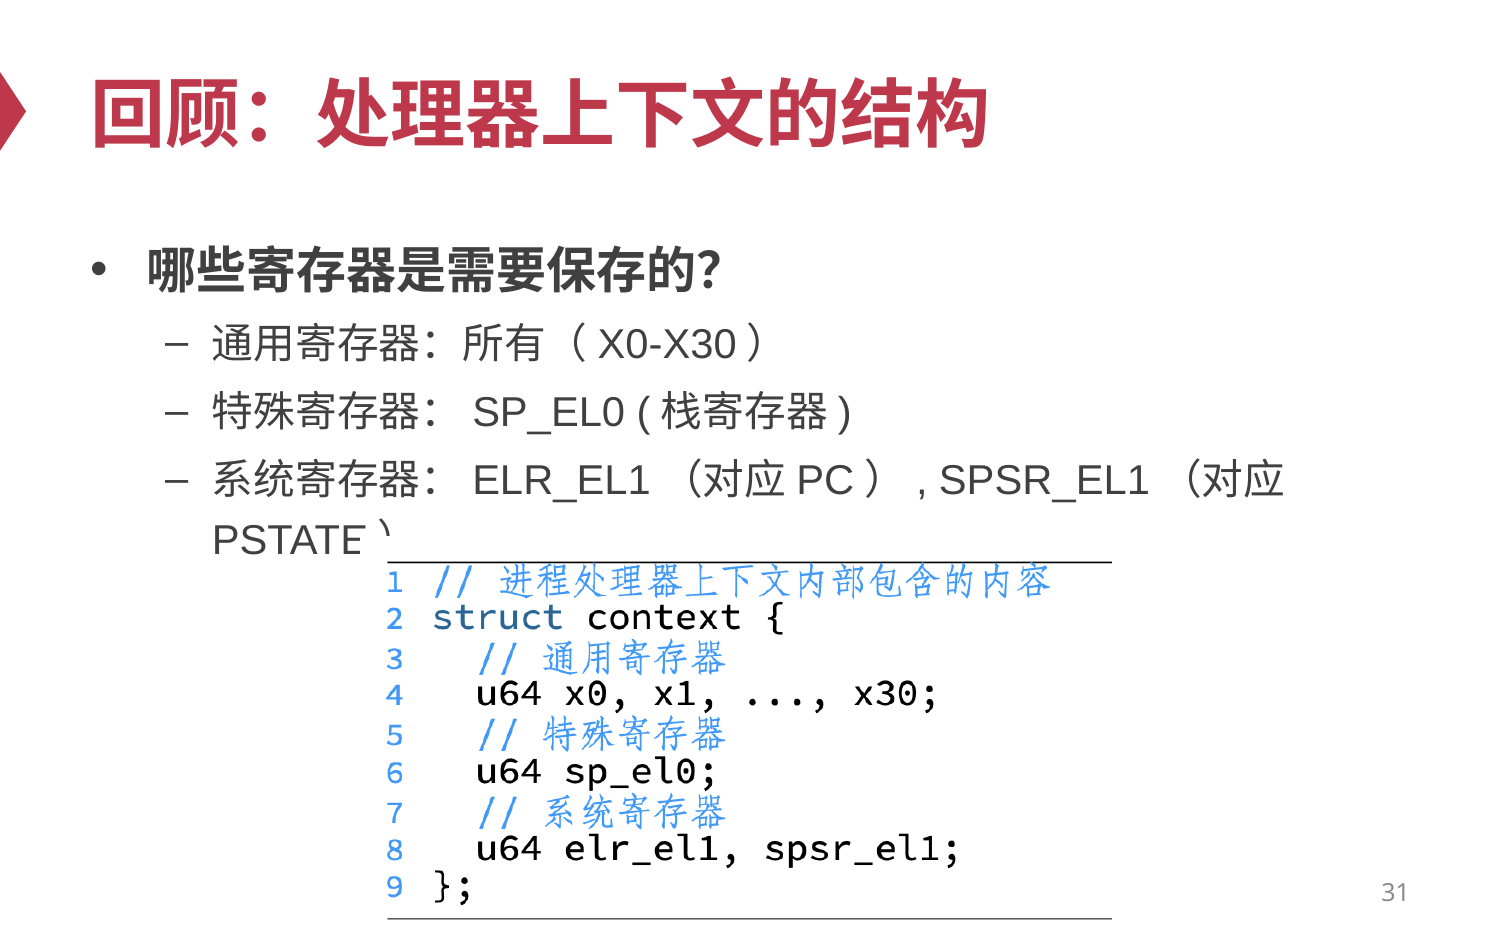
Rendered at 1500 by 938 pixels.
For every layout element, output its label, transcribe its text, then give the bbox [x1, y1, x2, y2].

list 哪些寄存器是需要保存的？ 通用寄存器：所有（X0-X30） 特殊寄存器：SP_EL0 (栈寄存器) 系统寄存器：ELR_EL1（对应PC）, SPSR_EL1（对应PSTATE） [75, 218, 1425, 838]
picture [359, 536, 1112, 938]
slide_number 31 [1116, 868, 1425, 919]
title 回顾：处理器上下文的结构 [75, 37, 1425, 186]
